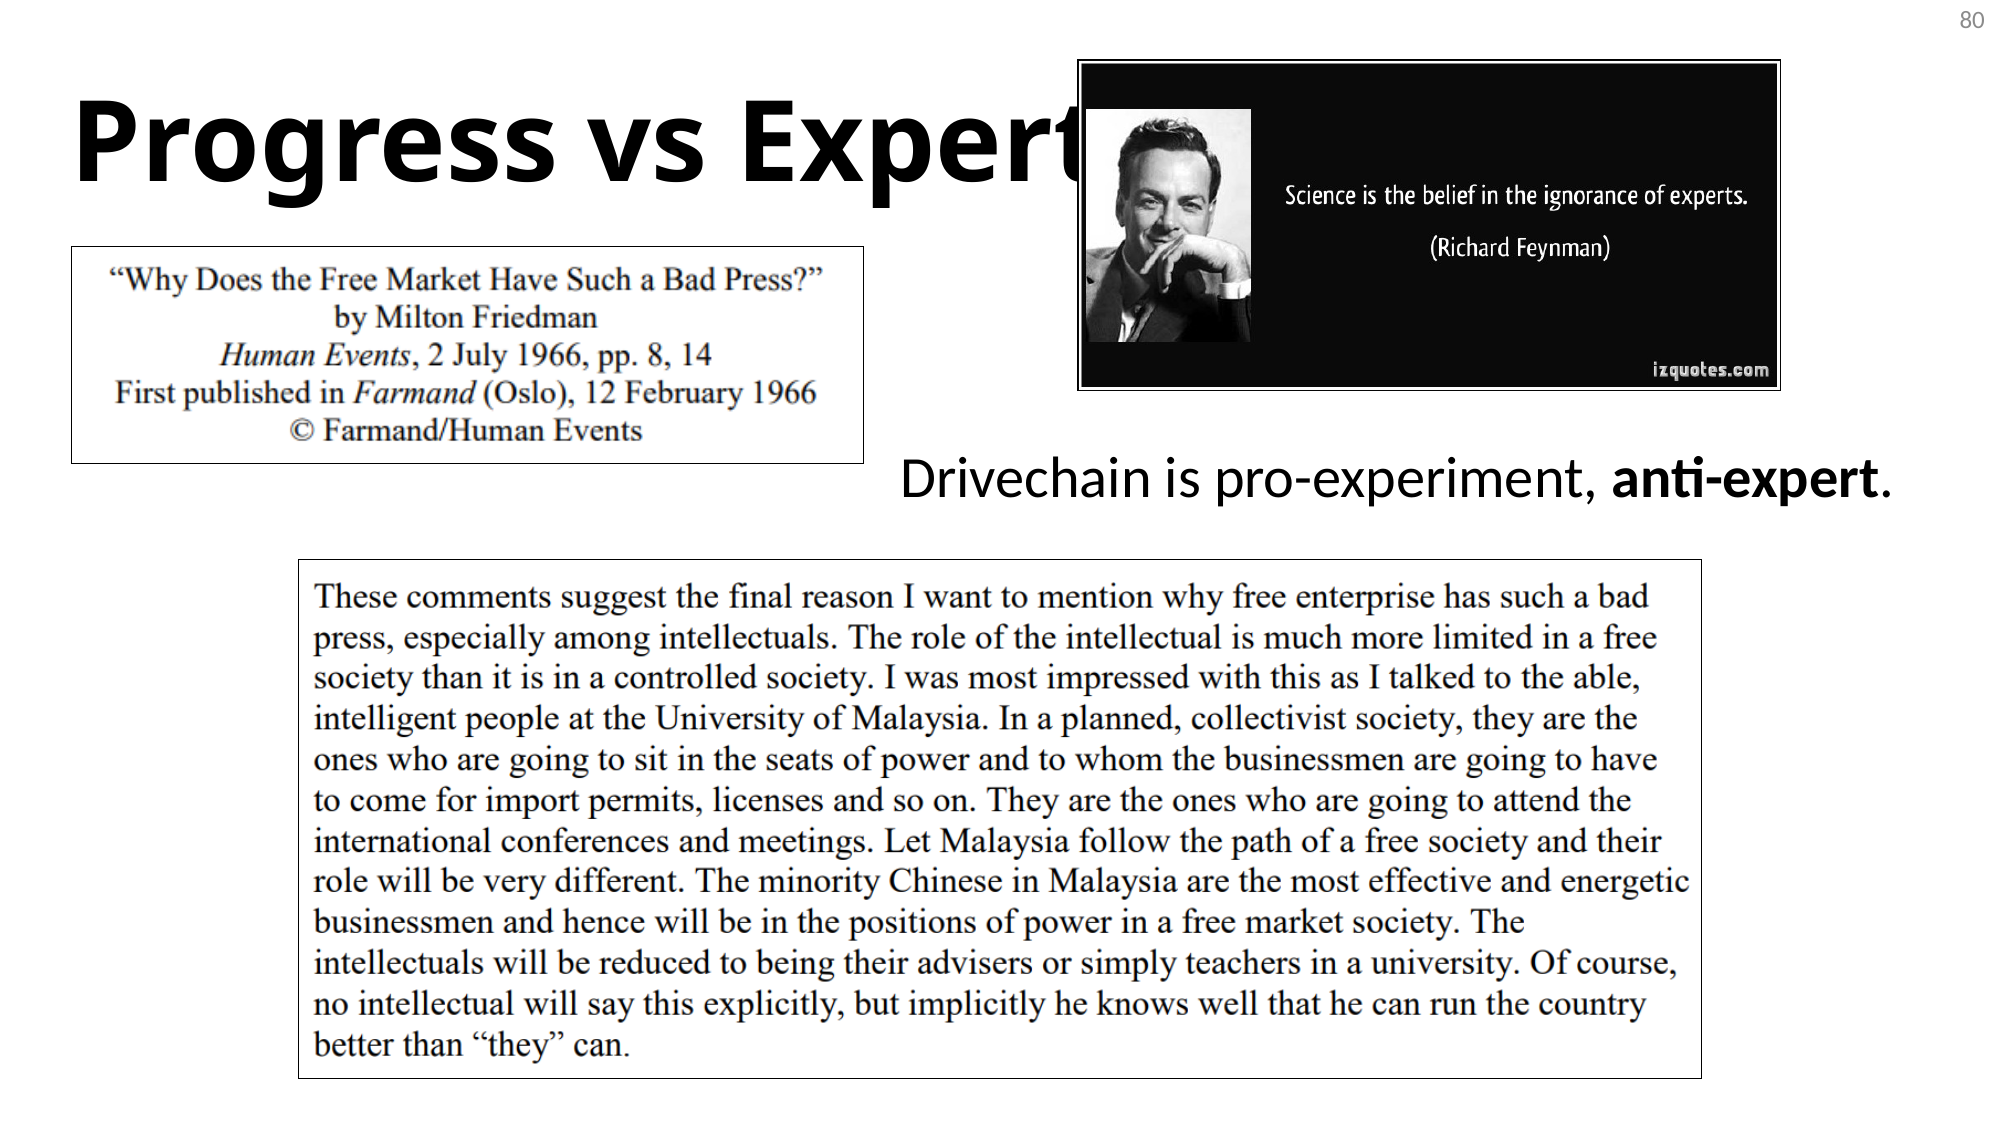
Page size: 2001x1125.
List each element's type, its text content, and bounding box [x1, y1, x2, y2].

slide_number 80 [1550, 0, 2000, 49]
picture [298, 559, 1702, 1079]
picture [1077, 59, 1781, 391]
title Progress vs Expertise [55, 36, 1781, 254]
picture [71, 246, 864, 464]
text_box Drivechain is pro-experiment, anti-expert. [886, 432, 1910, 517]
